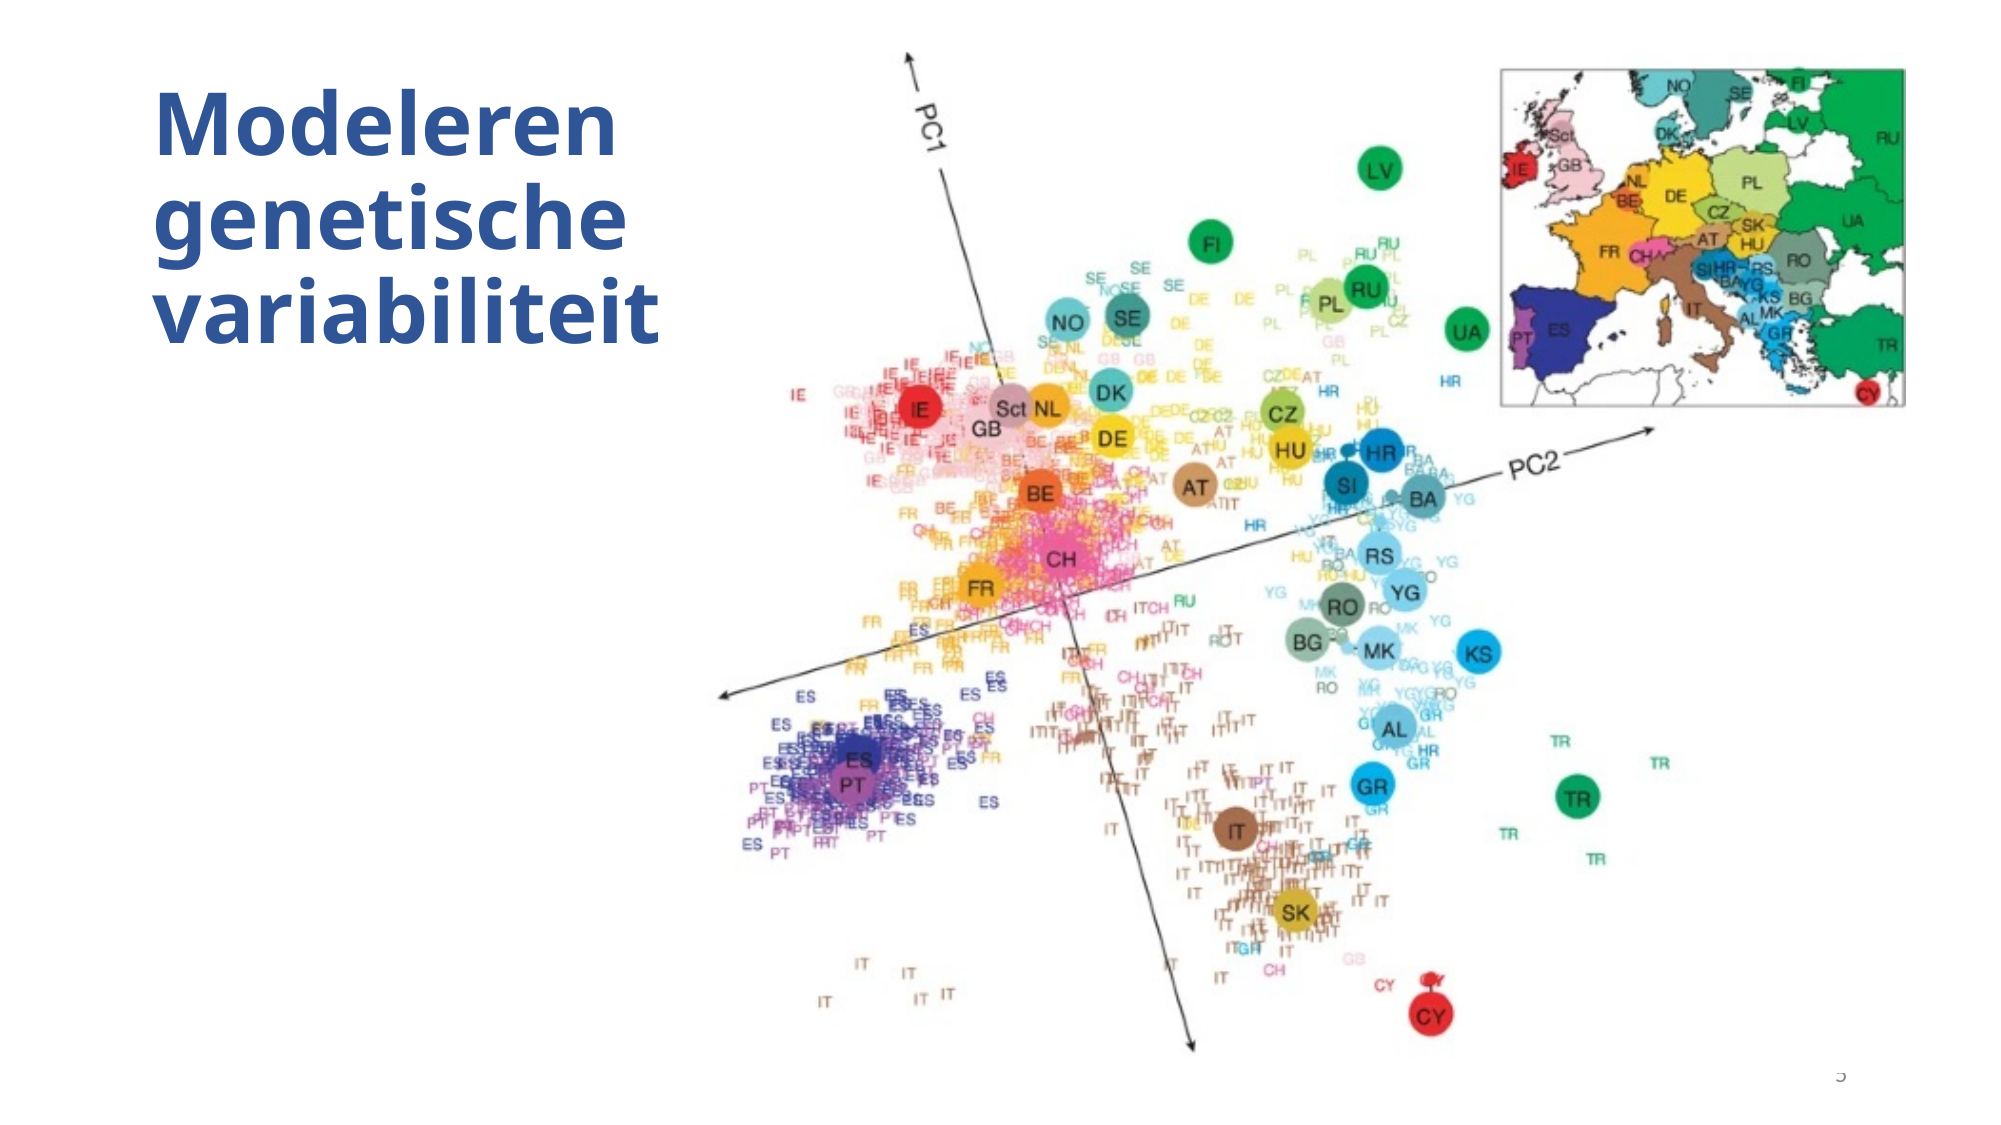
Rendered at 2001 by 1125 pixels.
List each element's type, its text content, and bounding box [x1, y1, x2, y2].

title Modeleren genetische variabiliteit [137, 59, 687, 383]
slide_number 5 [1412, 1073, 1863, 1103]
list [687, 52, 1906, 1073]
